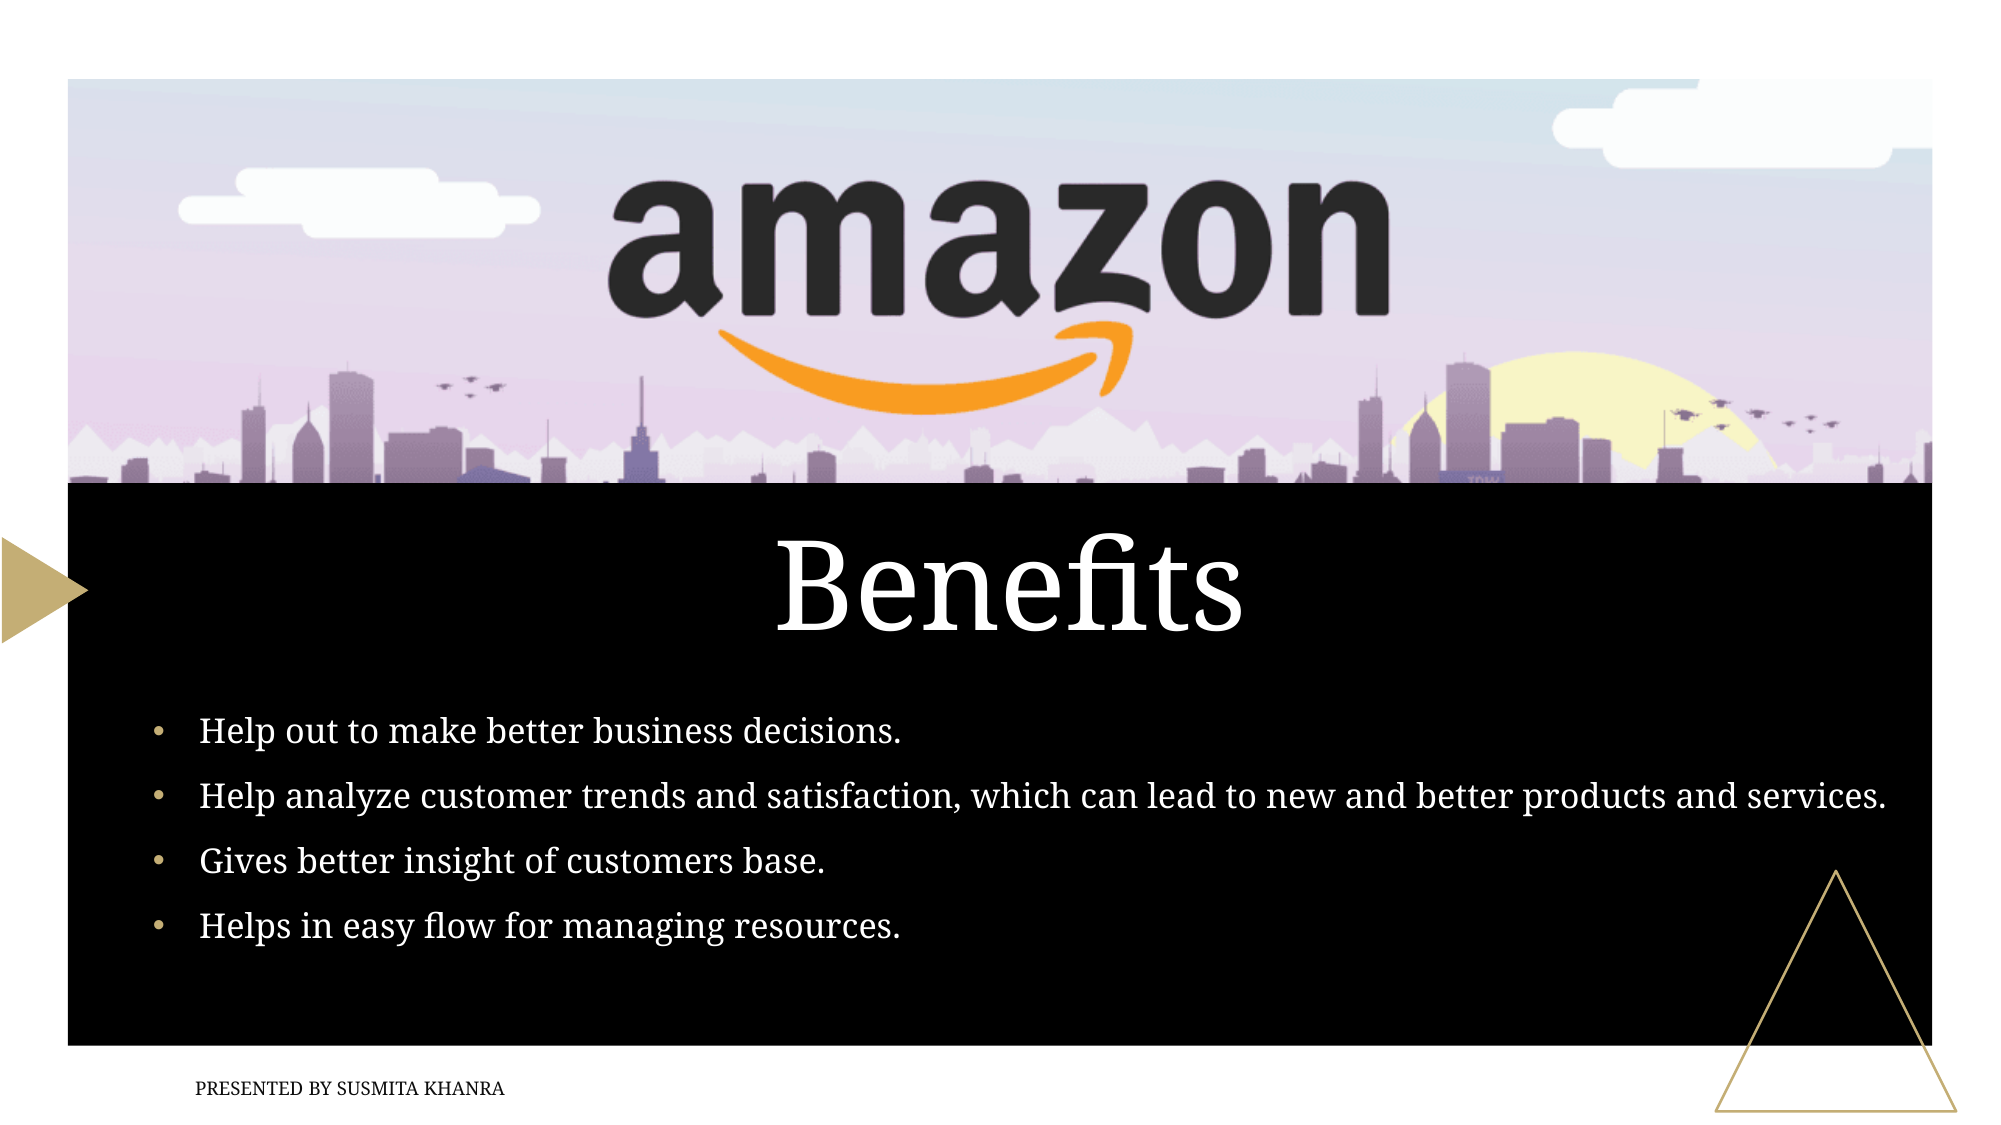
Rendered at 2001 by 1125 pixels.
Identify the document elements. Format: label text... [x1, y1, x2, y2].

picture [67, 78, 1933, 484]
list Help out to make better business decisions. Help analyze customer trends and satisfaction, which can lead to new and better products and services. Gives better insight of customers base. Helps in easy flow for managing resources. [152, 702, 1900, 996]
title Benefits [152, 515, 1868, 665]
footer Presented By Susmita Khanra [180, 1057, 1299, 1118]
slide_number 5 [1803, 1057, 1932, 1118]
